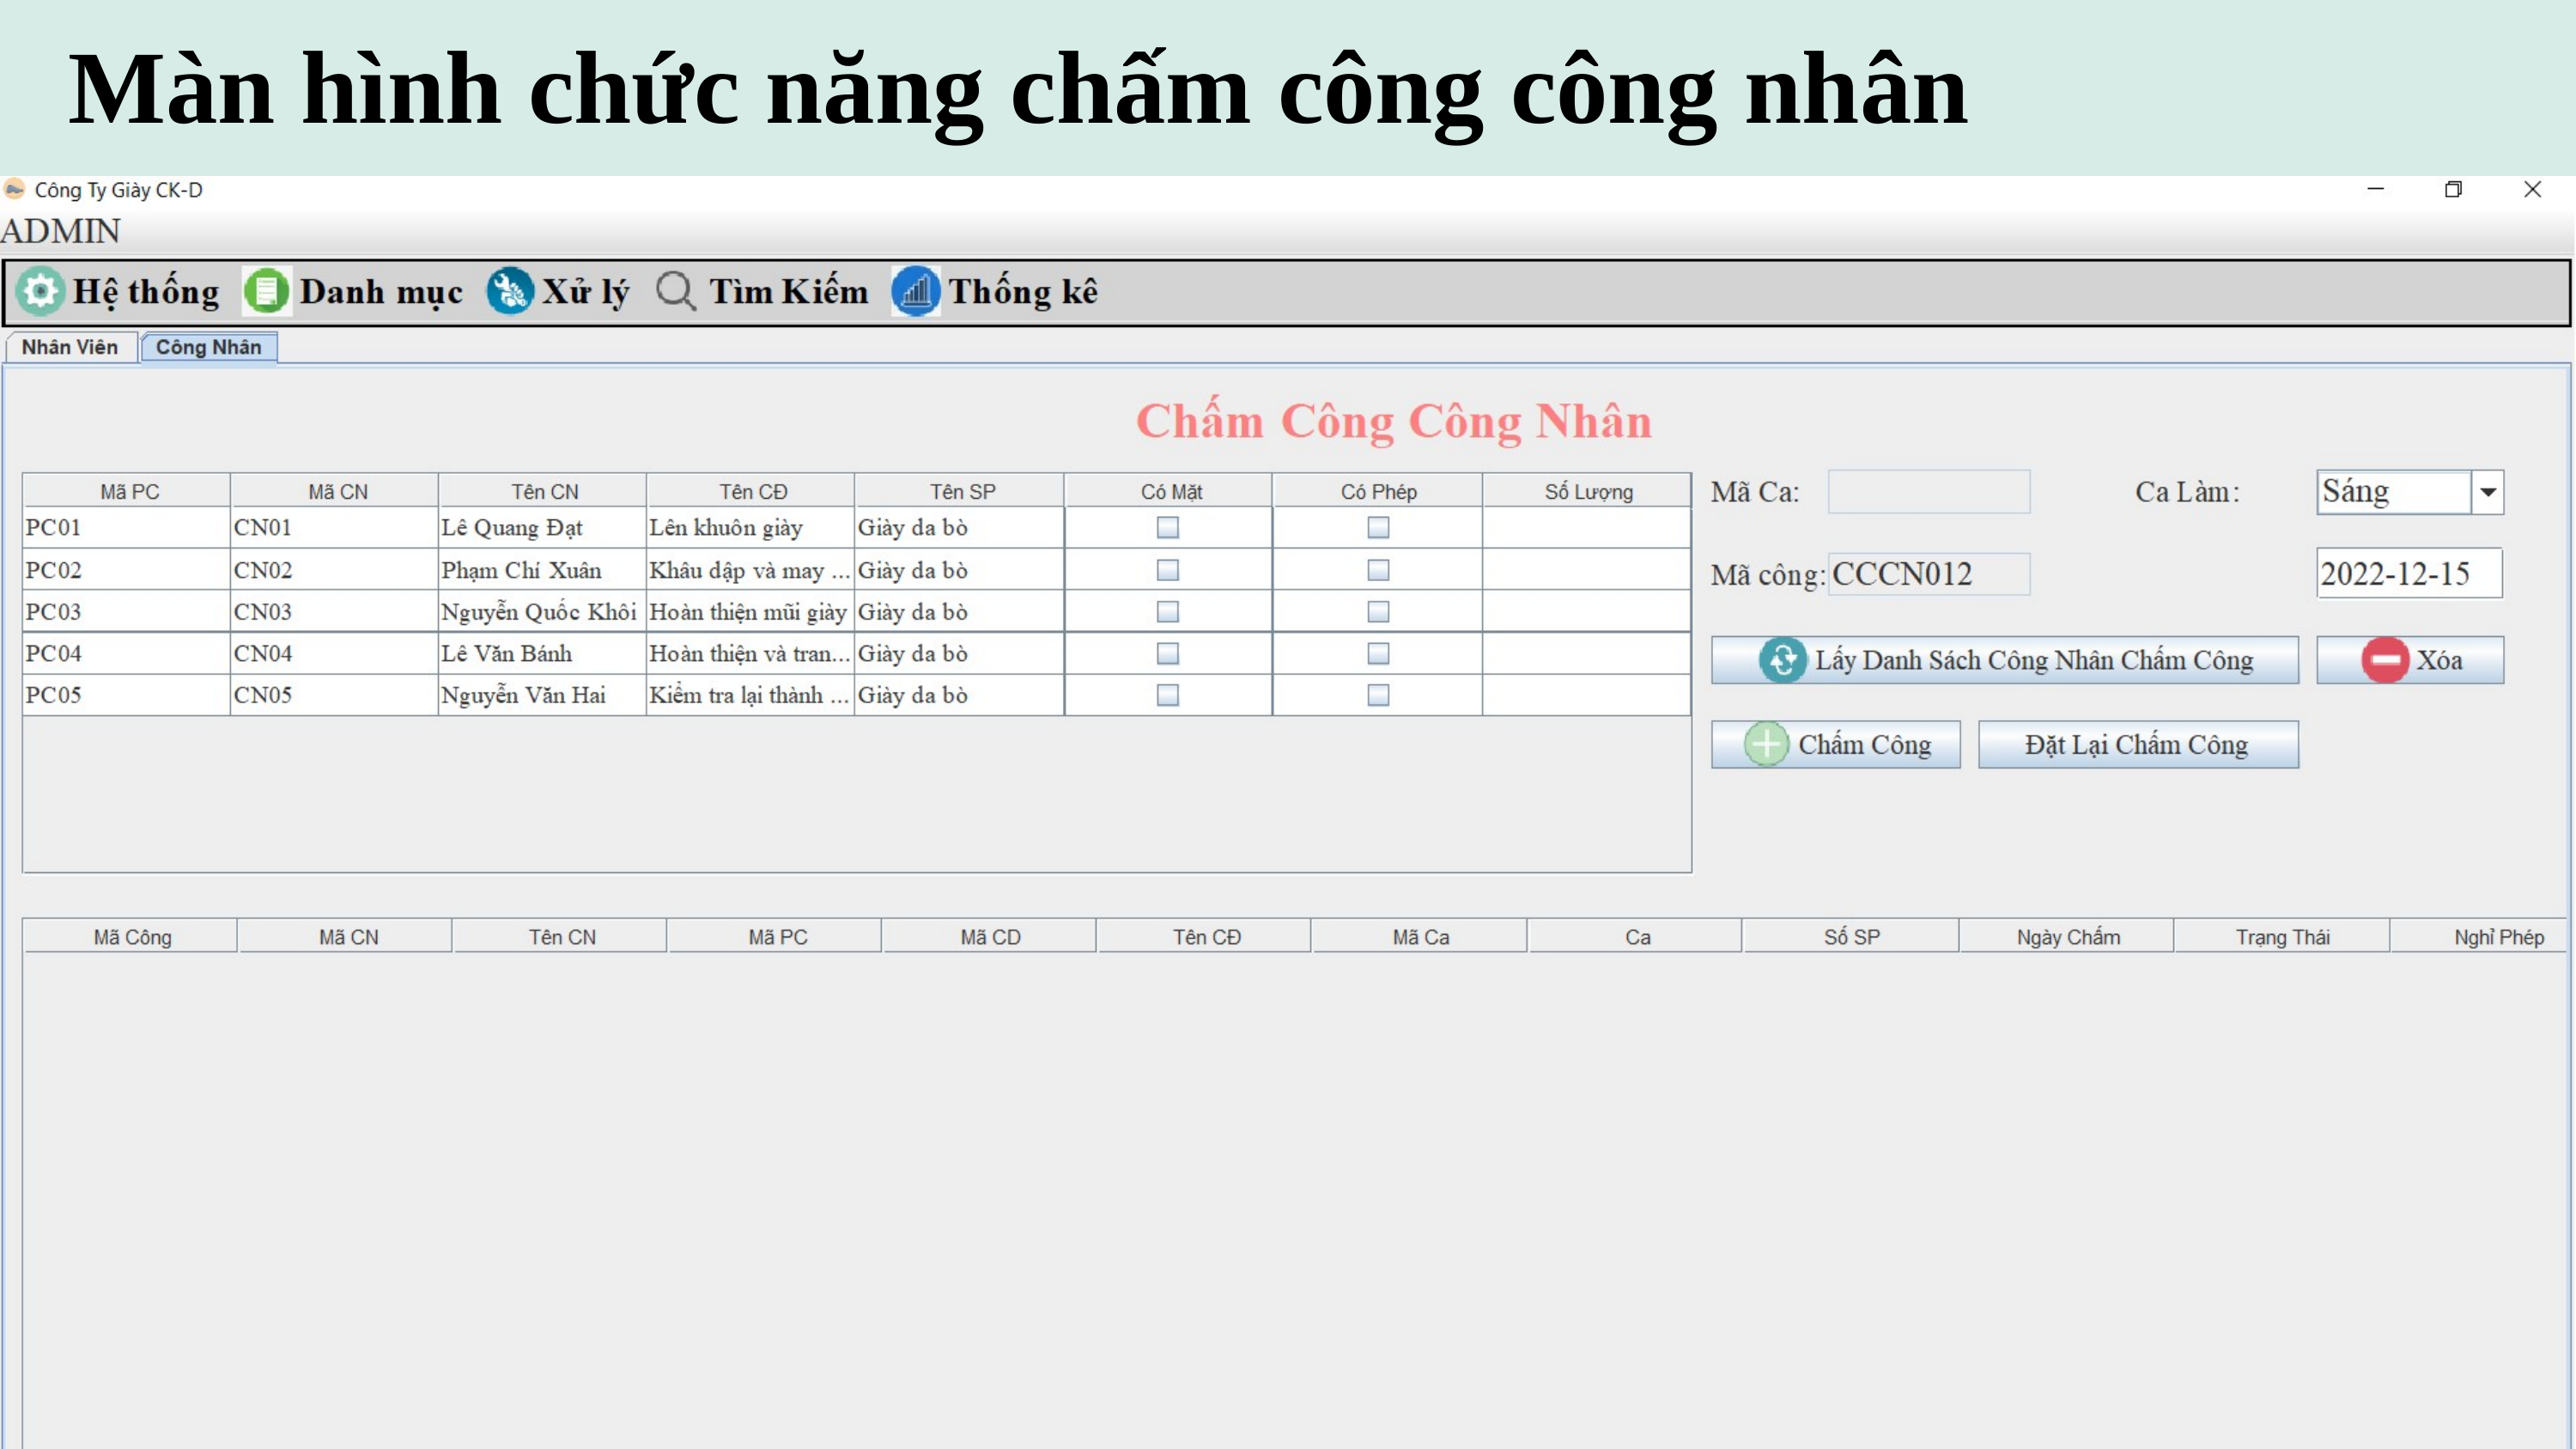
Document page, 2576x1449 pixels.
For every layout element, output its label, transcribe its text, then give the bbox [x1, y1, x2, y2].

title Màn hình chức năng chấm công công nhân [66, 17, 1975, 262]
text_box [0, 176, 2576, 1449]
